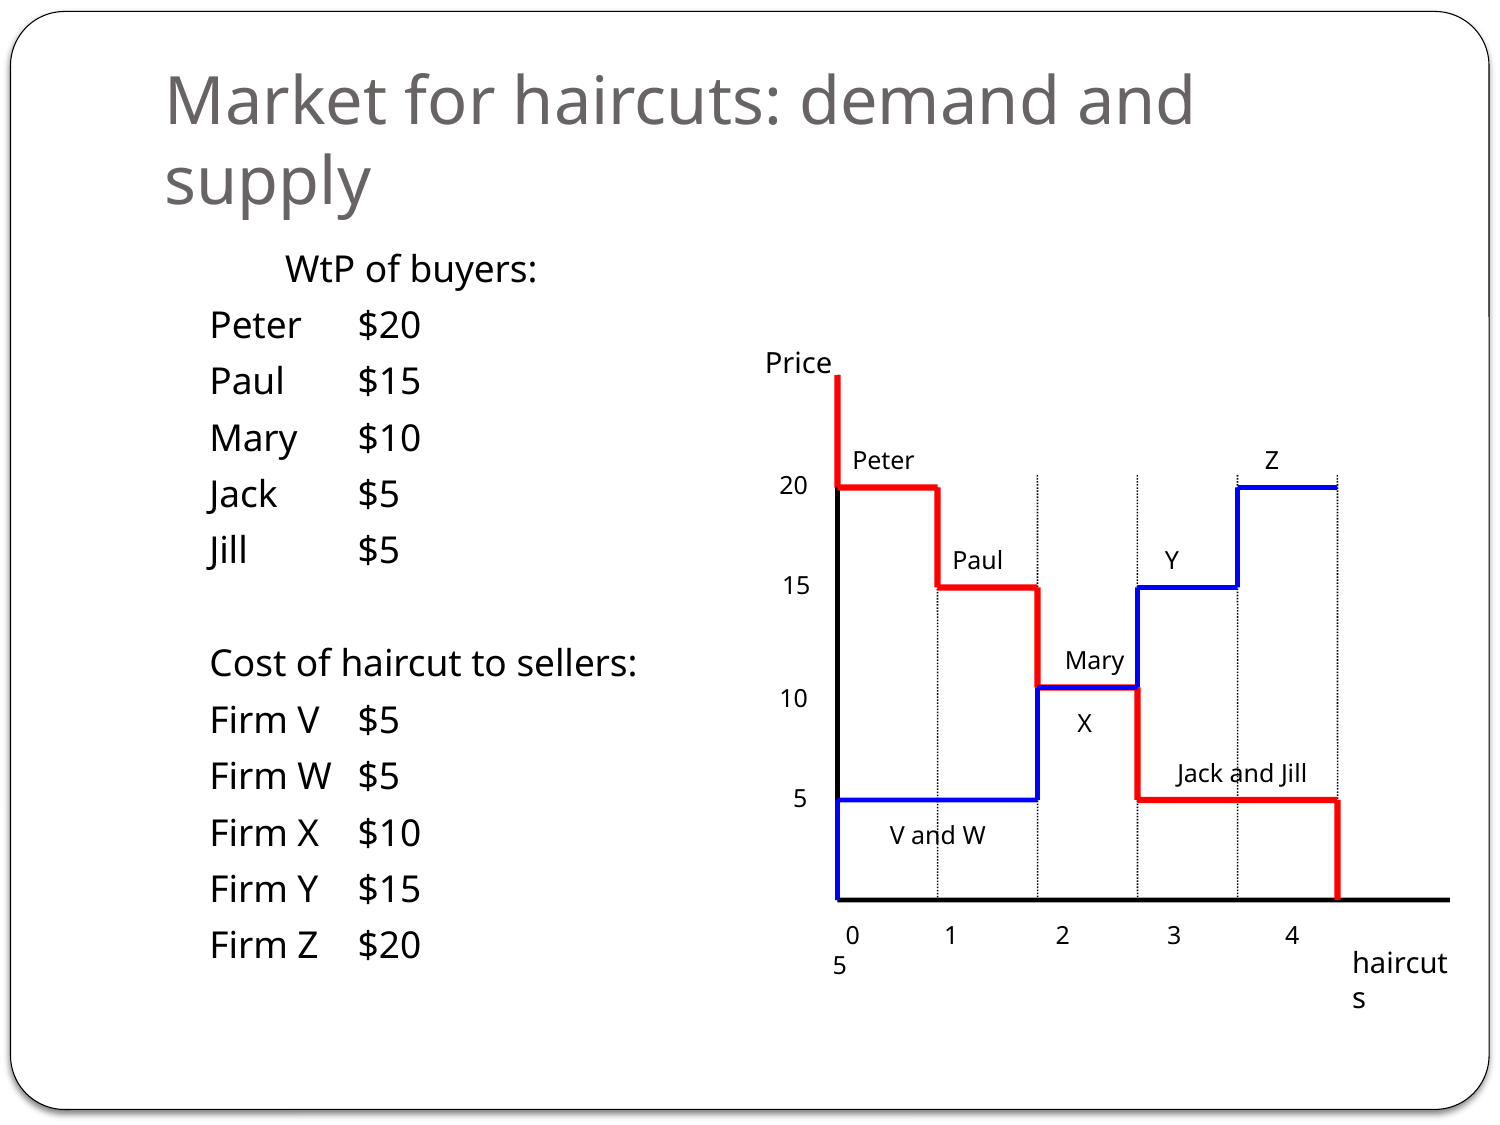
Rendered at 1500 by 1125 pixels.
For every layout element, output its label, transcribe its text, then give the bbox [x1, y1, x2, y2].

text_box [837, 374, 1376, 901]
list WtP of buyers: Peter $20 Paul $15 Mary $10 Jack $5 Jill $5 Cost of haircut to sellers: Firm V $5 Firm W $5 Firm X $10 Firm Y $15 Firm Z $20 [150, 237, 692, 988]
title Market for haircuts: demand and supply [150, 45, 1425, 233]
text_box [749, 337, 1476, 989]
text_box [837, 437, 1338, 901]
